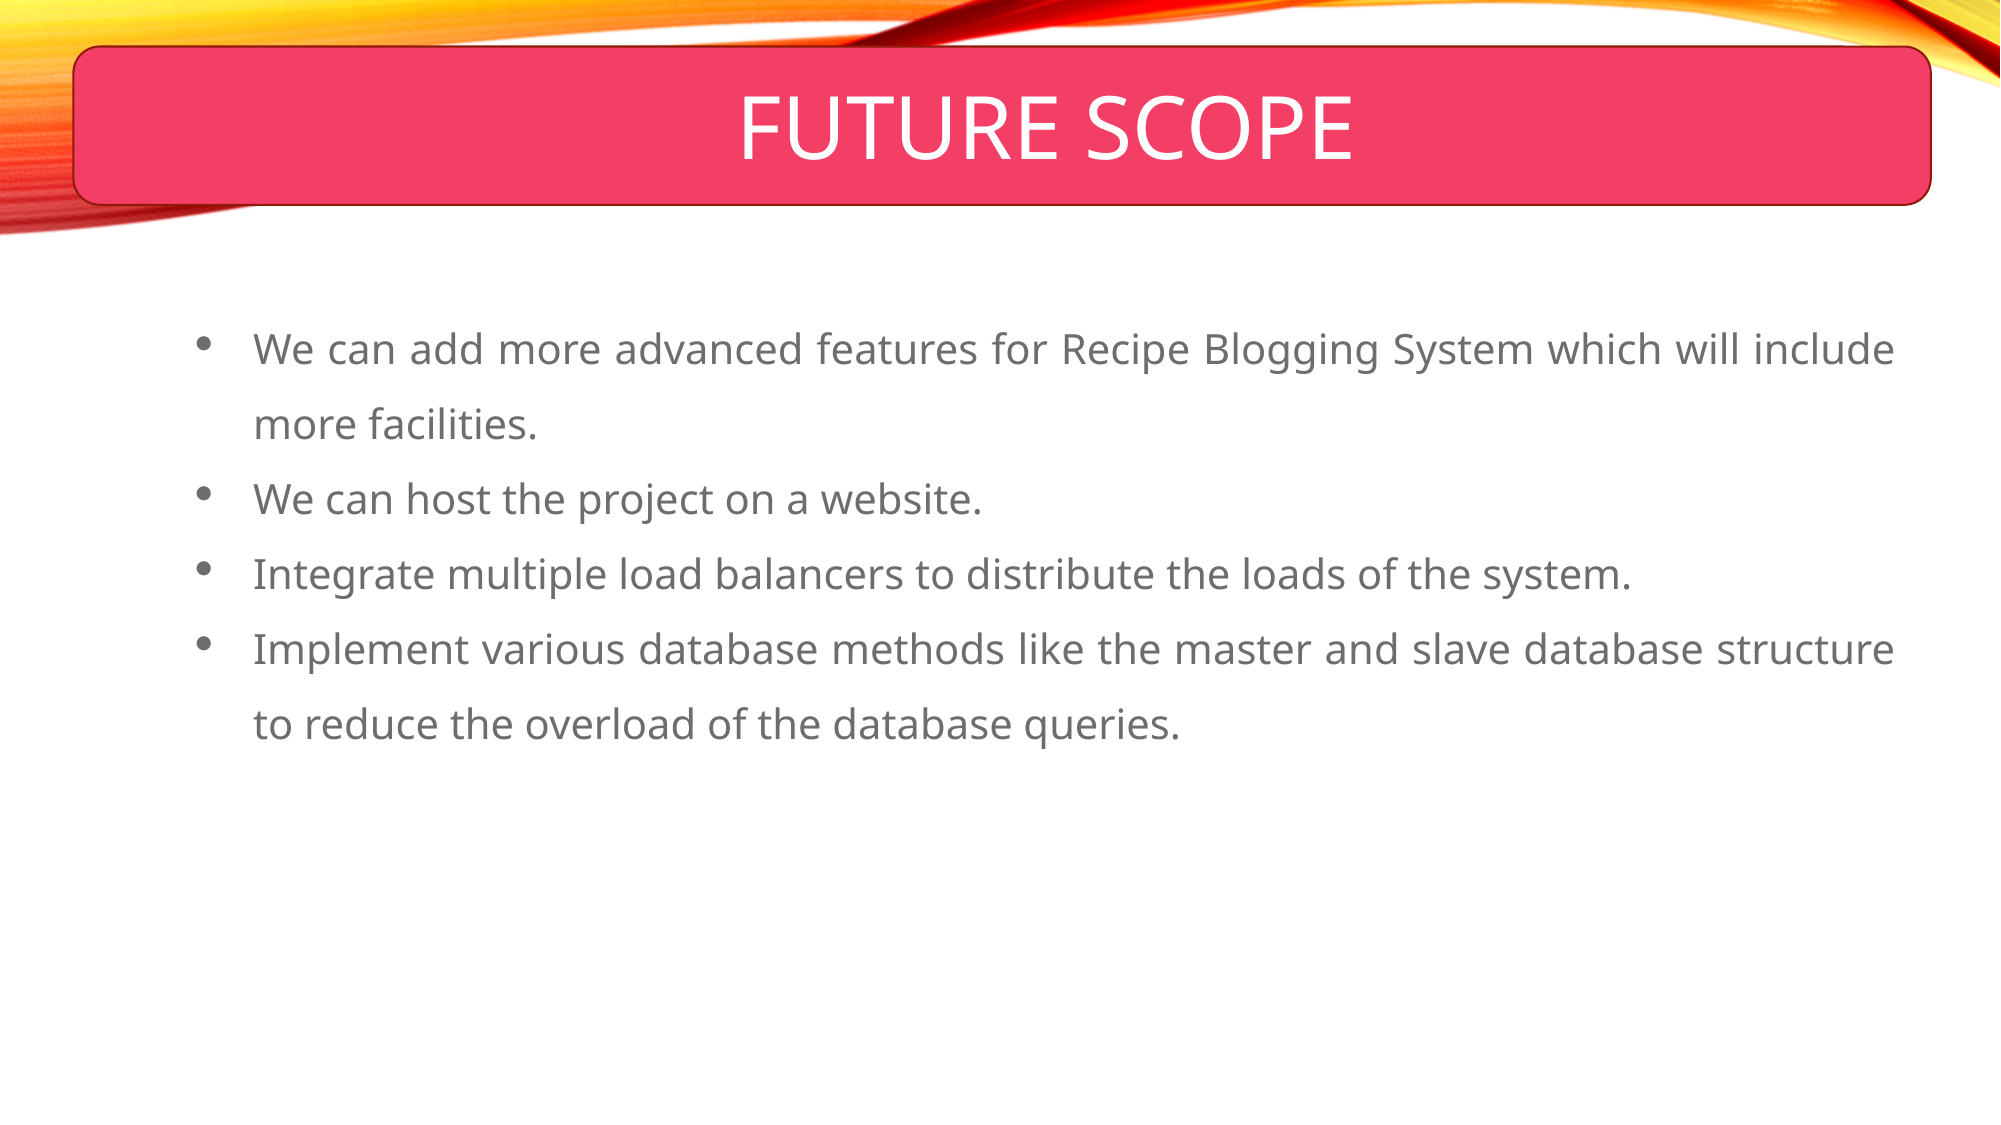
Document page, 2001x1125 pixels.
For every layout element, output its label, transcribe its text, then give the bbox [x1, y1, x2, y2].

picture [0, 0, 2000, 237]
text_box [72, 45, 1932, 206]
text_box FUTURE SCOPE [182, 65, 1911, 185]
text_box We can add more advanced features for Recipe Blogging System which will include more facilities. We can host the project on a website. Integrate multiple load balancers to distribute the loads of the system. Implement various database methods like the master and slave database structure to reduce the overload of the database queries. [182, 290, 1911, 756]
